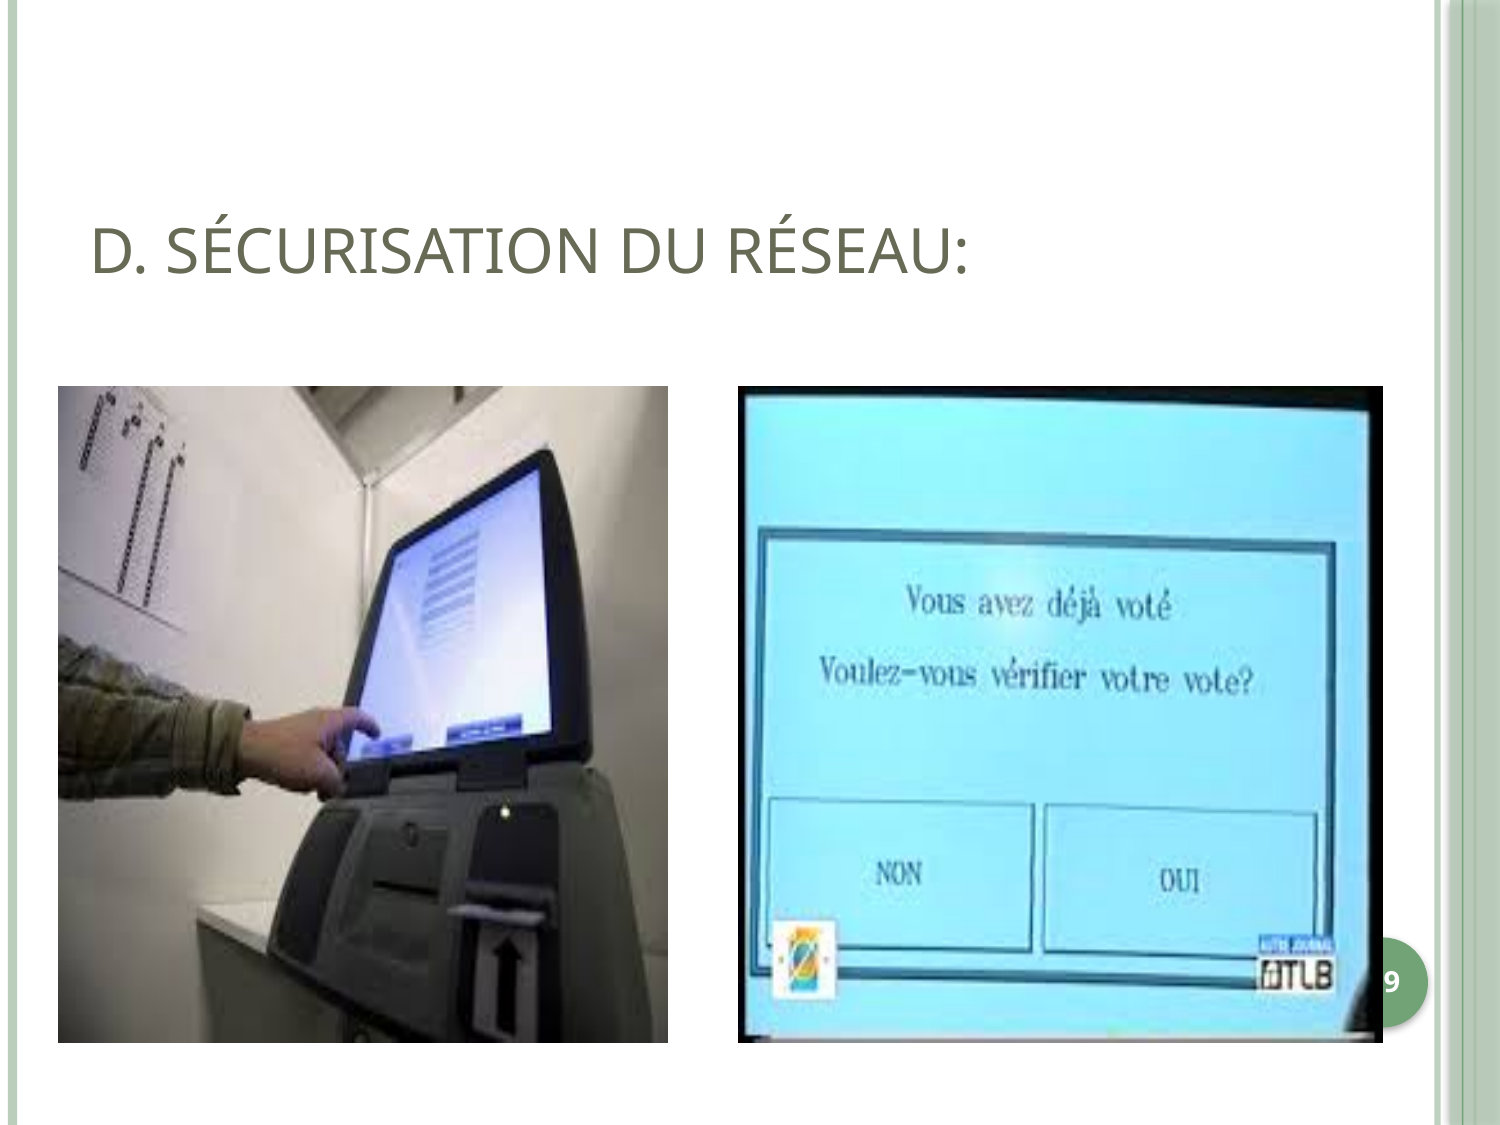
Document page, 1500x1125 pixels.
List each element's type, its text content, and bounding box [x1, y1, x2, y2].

picture [58, 386, 669, 1044]
picture [737, 386, 1384, 1044]
title D. Sécurisation du réseau: [75, 45, 1425, 293]
slide_number 29 [1389, 940, 1434, 1027]
